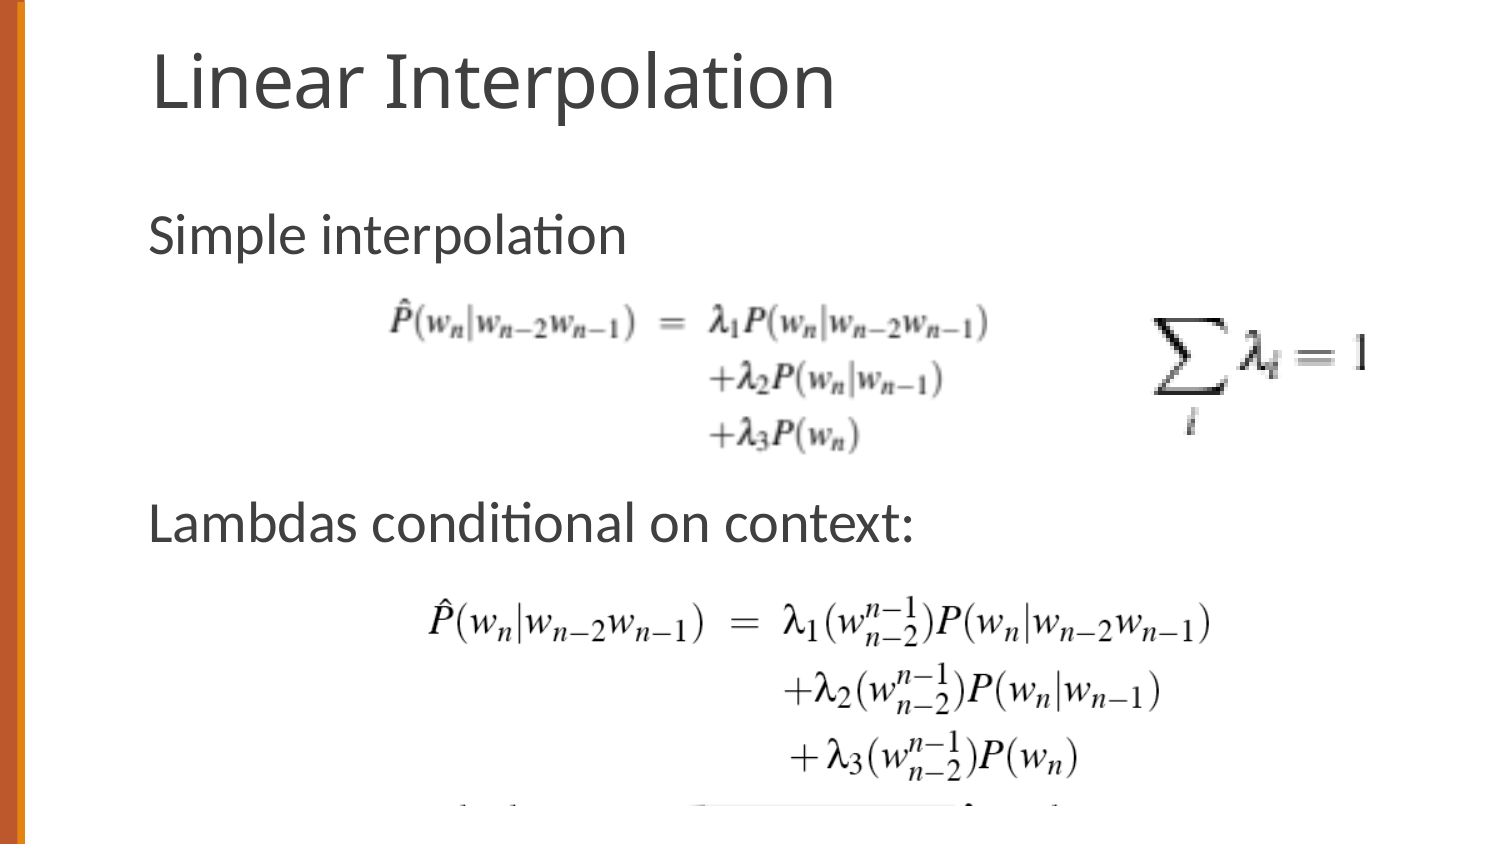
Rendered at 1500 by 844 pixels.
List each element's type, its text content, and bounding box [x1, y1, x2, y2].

list Simple interpolation Lambdas conditional on context: [135, 196, 1373, 760]
title Linear Interpolation [135, 19, 1373, 132]
picture [424, 571, 1245, 807]
picture [1146, 305, 1366, 441]
picture [386, 291, 988, 455]
